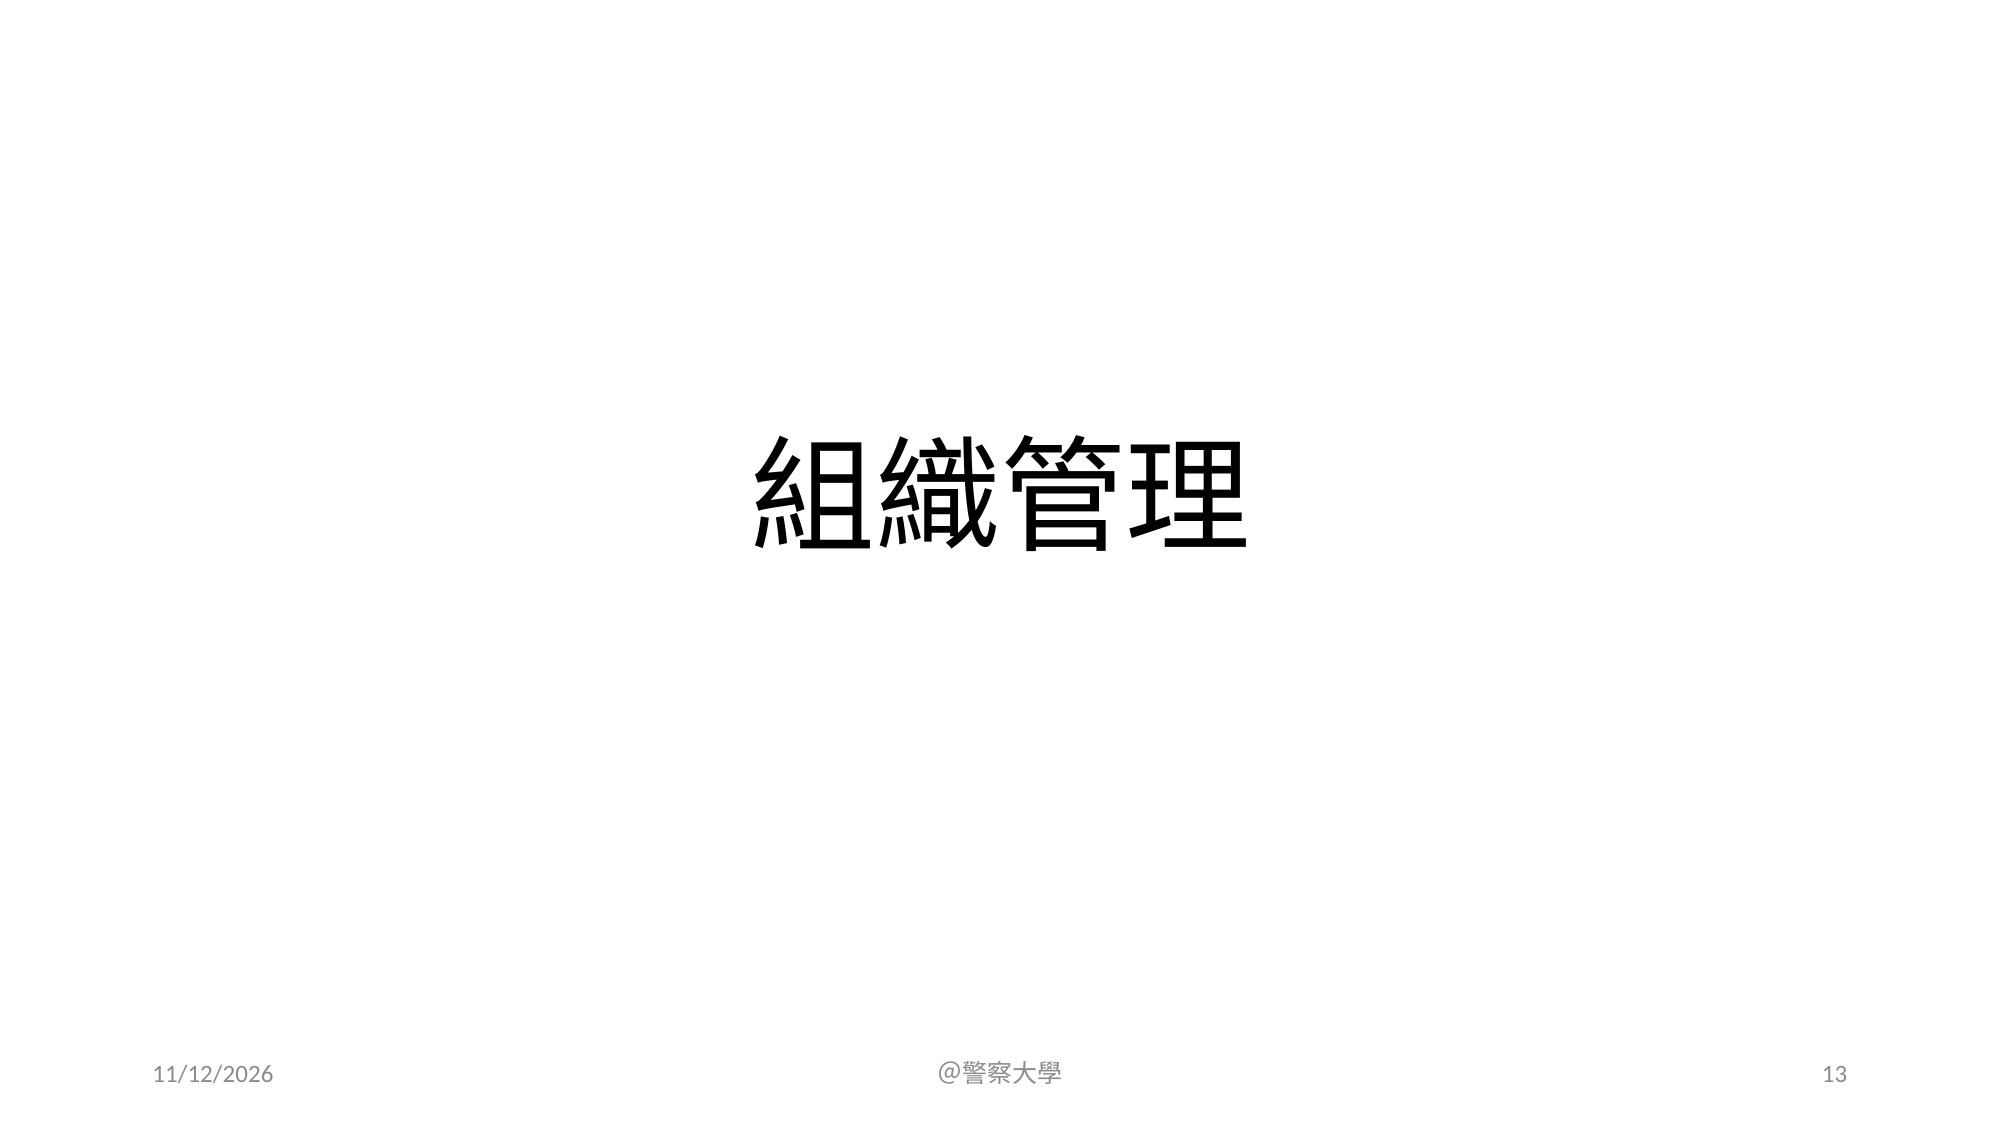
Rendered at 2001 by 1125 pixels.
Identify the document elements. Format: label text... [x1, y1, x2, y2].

slide_number 13 [1412, 1042, 1863, 1103]
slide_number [137, 1042, 588, 1103]
footer ＠警察大學 [662, 1042, 1338, 1103]
title 組織管理 [249, 184, 1750, 576]
